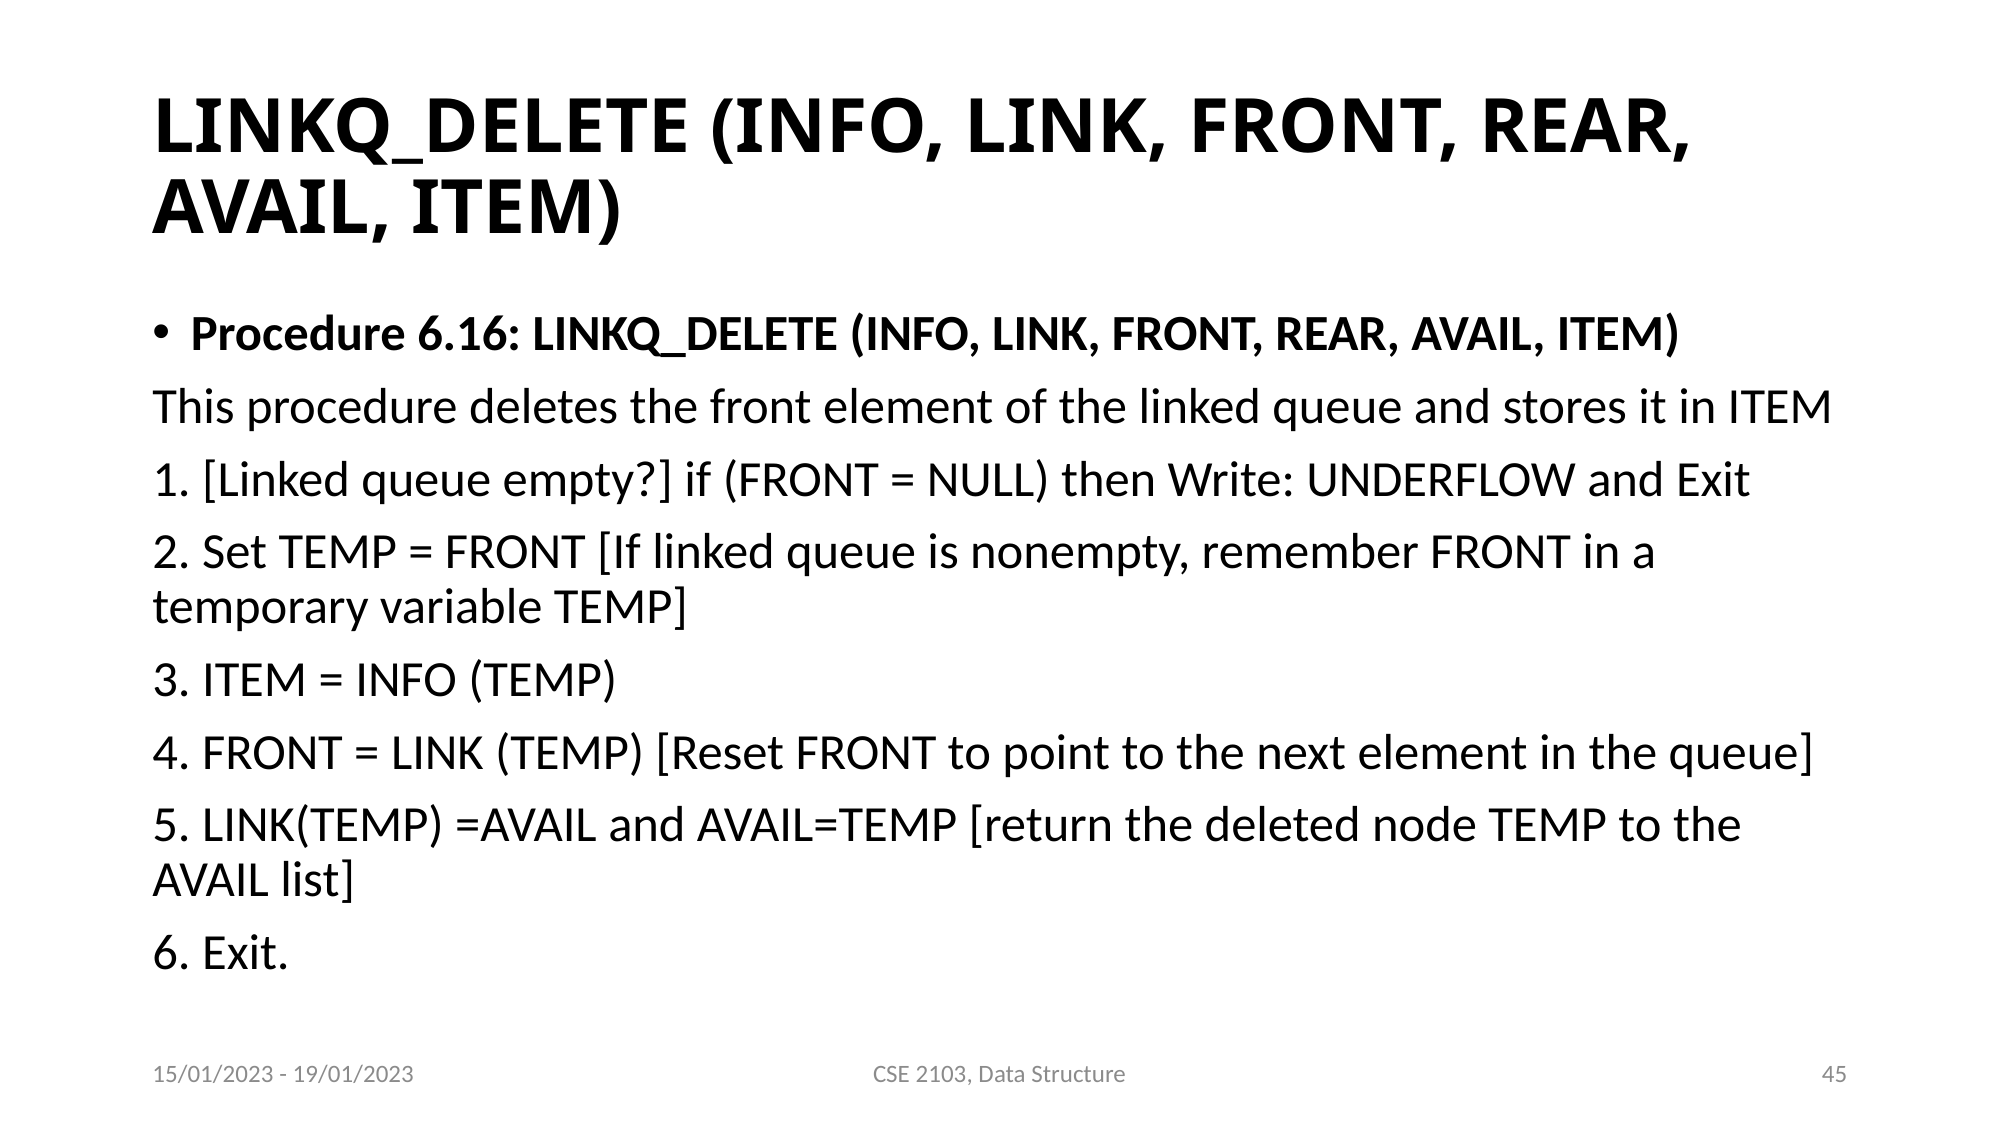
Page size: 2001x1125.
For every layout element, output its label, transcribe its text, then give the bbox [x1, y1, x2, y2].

footer CSE 2103, Data Structure [662, 1042, 1338, 1103]
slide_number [137, 1042, 588, 1103]
slide_number 45 [1412, 1042, 1863, 1103]
title LINKQ_DELETE (INFO, LINK, FRONT, REAR, AVAIL, ITEM) [137, 59, 1863, 278]
list Procedure 6.16: LINKQ_DELETE (INFO, LINK, FRONT, REAR, AVAIL, ITEM) This procedure deletes the front element of the linked queue and stores it in ITEM 1. [Linked queue empty?] if (FRONT = NULL) then Write: UNDERFLOW and Exit 2. Set TEMP = FRONT [If linked queue is nonempty, remember FRONT in a temporary variable TEMP] 3. ITEM = INFO (TEMP) 4. FRONT = LINK (TEMP) [Reset FRONT to point to the next element in the queue] 5. LINK(TEMP) =AVAIL and AVAIL=TEMP [return the deleted node TEMP to the AVAIL list] 6. Exit. [137, 299, 1863, 1014]
